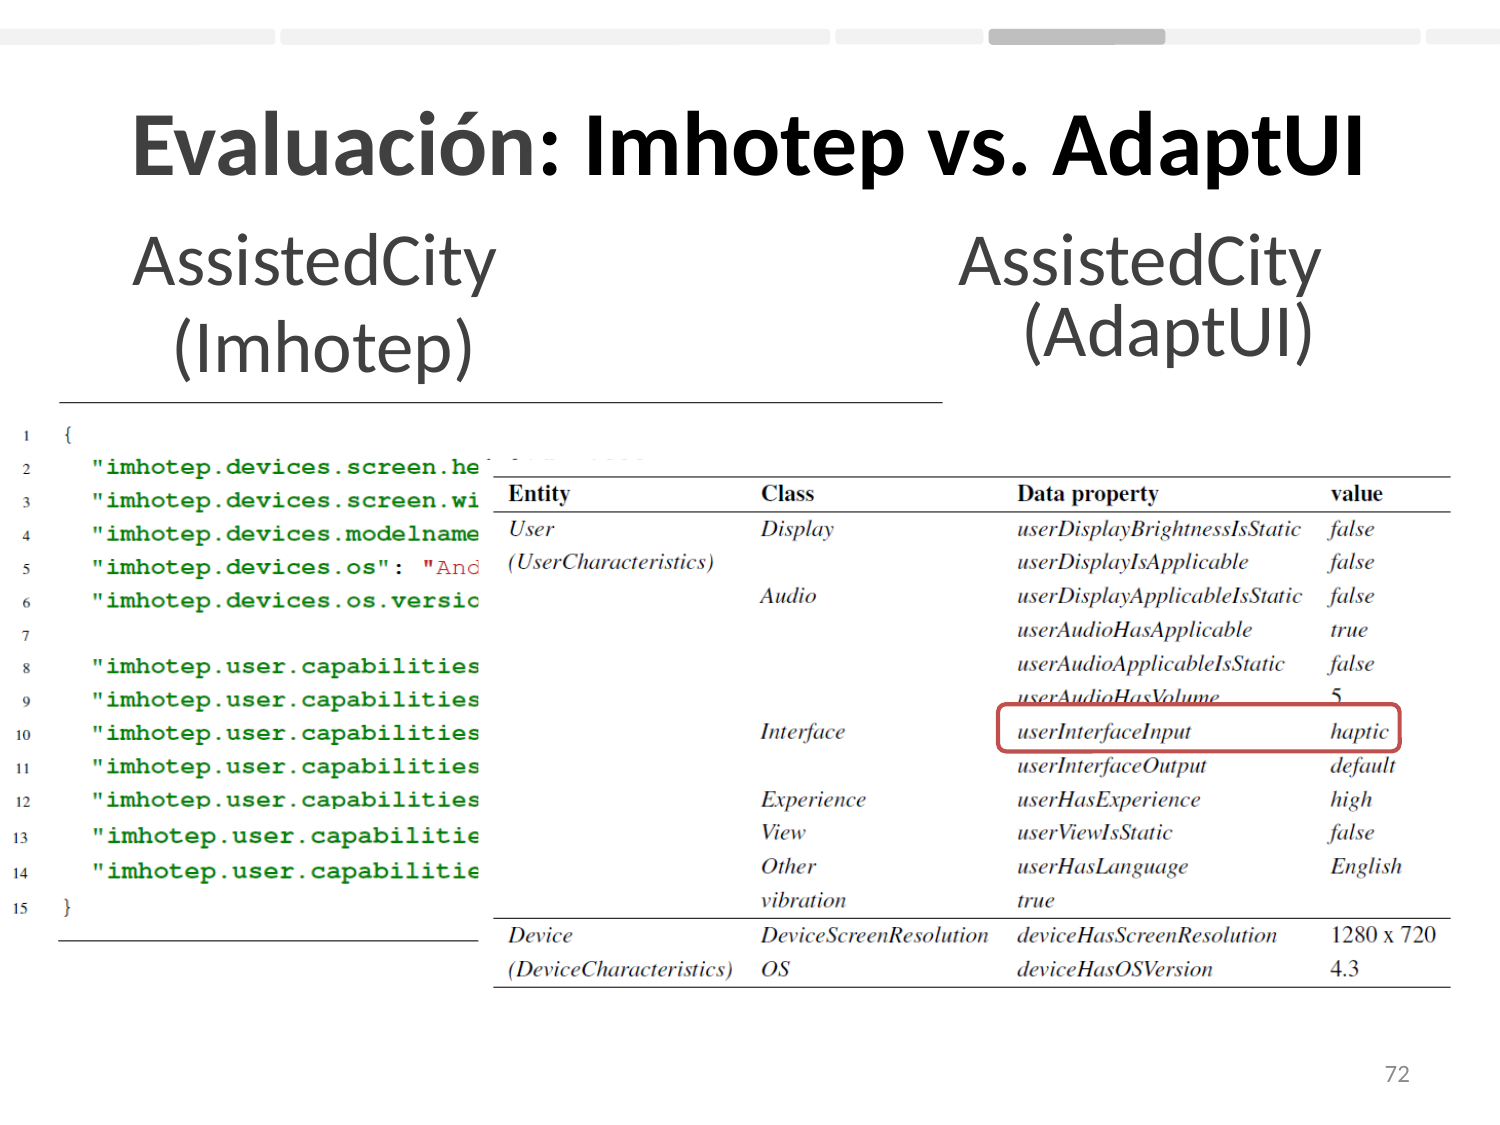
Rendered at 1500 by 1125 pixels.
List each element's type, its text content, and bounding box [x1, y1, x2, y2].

picture [477, 460, 1463, 996]
list AssistedCity (Imhotep) [75, 219, 573, 383]
title Evaluación: Imhotep vs. AdaptUI [75, 45, 1425, 233]
text_box AssistedCity (AdaptUI) [856, 219, 1425, 459]
slide_number 72 [1074, 1042, 1425, 1103]
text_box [0, 385, 951, 965]
text_box [988, 28, 1166, 45]
